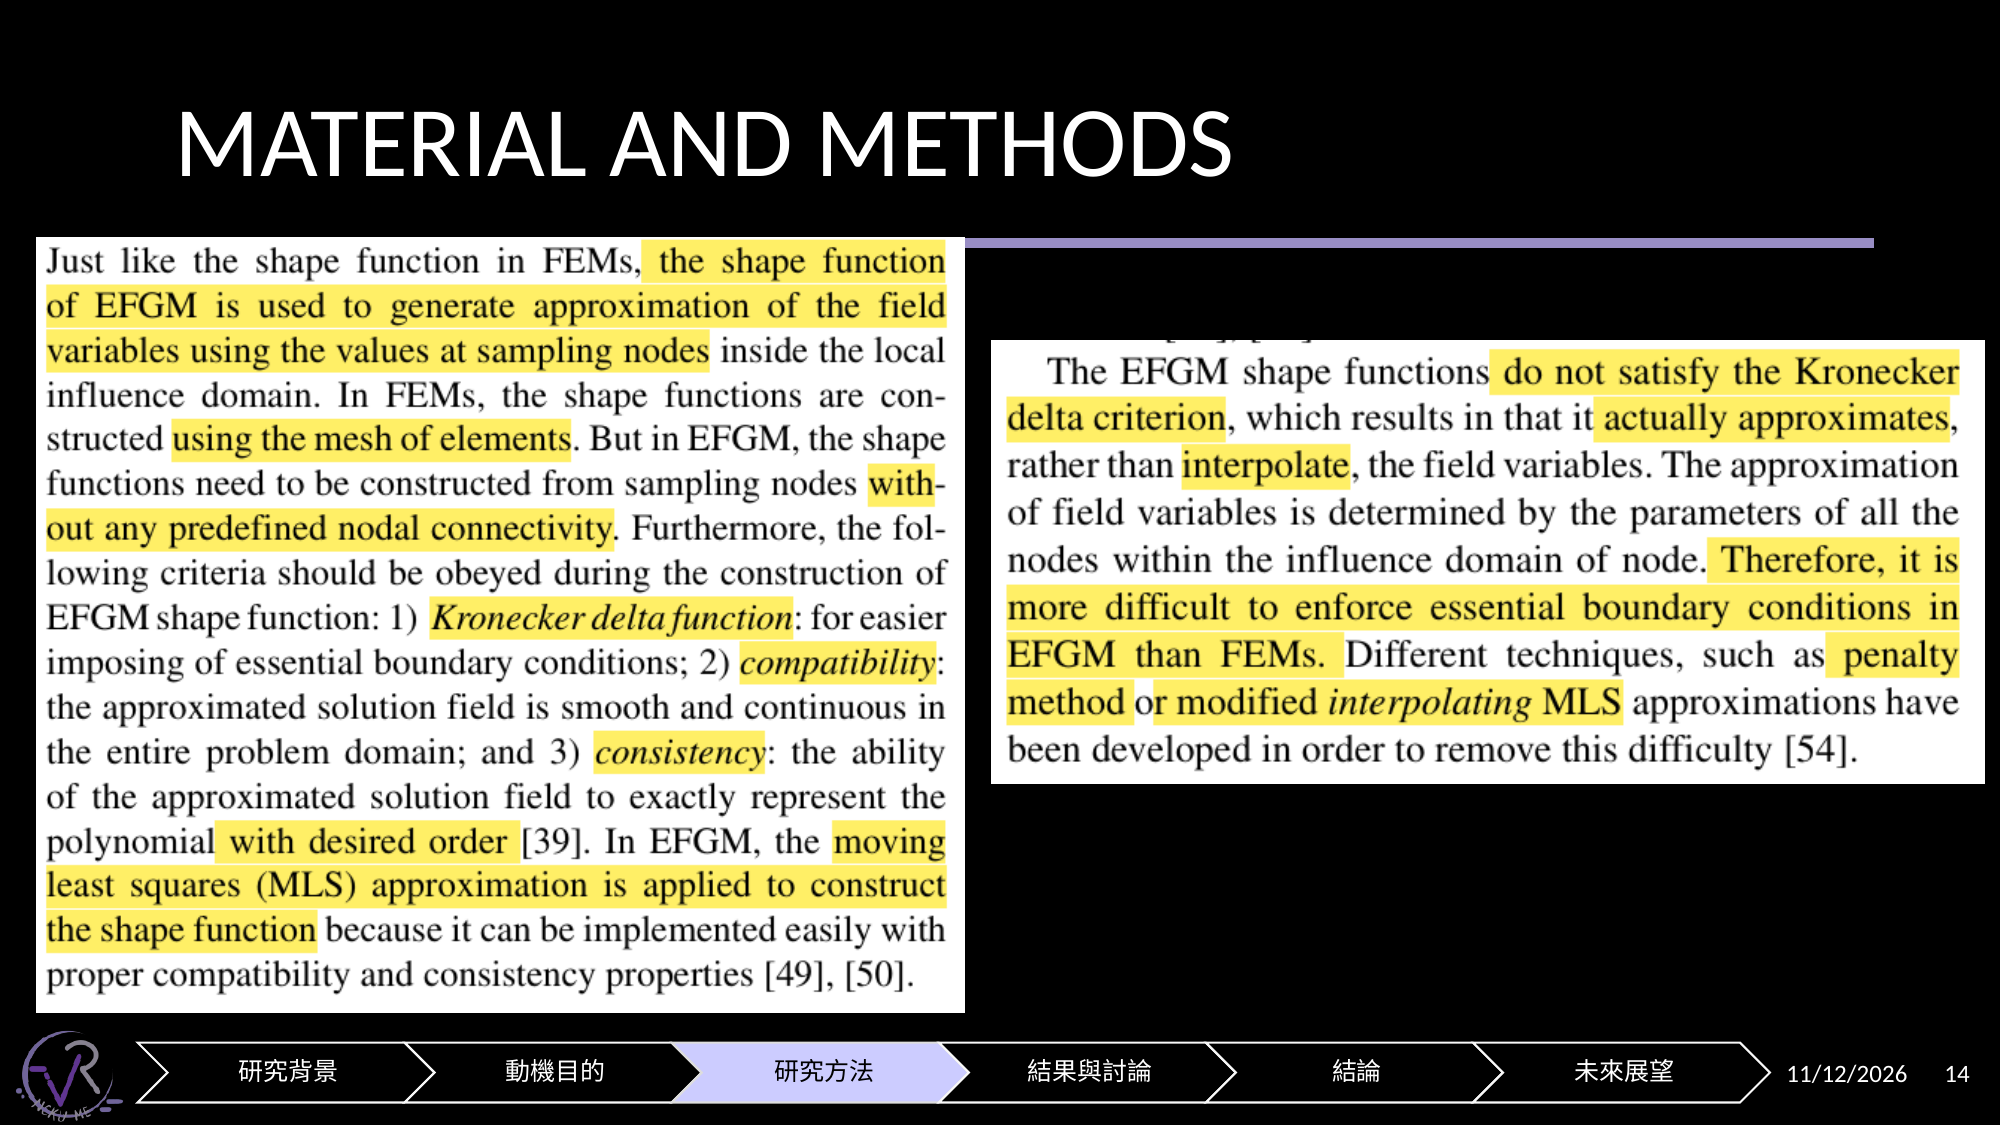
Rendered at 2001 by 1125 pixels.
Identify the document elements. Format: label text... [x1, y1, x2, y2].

picture [15, 1030, 137, 1122]
slide_number 14 [1927, 1042, 1985, 1103]
picture [991, 340, 1985, 784]
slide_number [1771, 1042, 1927, 1103]
title MATERIAL AND METHODS [137, 59, 1863, 229]
picture [36, 237, 965, 1013]
